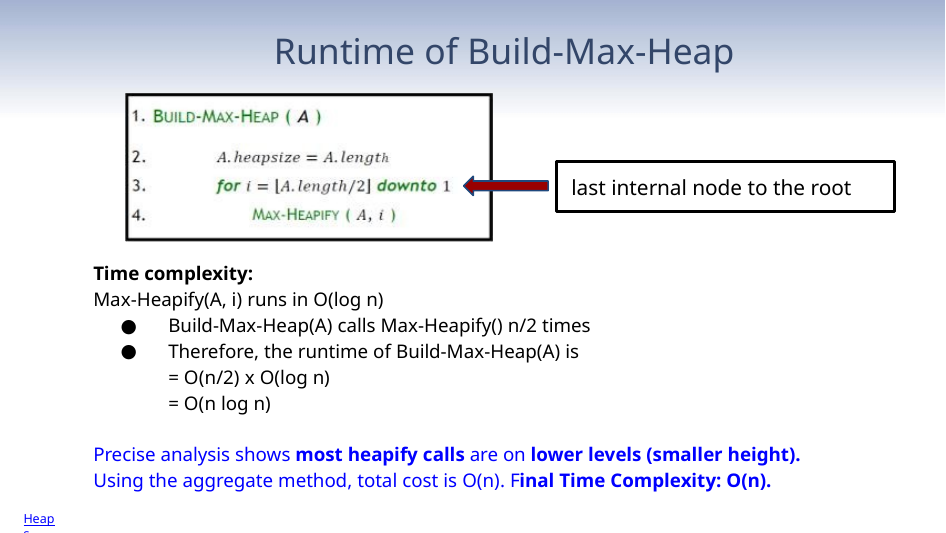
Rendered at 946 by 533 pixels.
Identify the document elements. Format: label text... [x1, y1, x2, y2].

text_box last internal node to the root [556, 161, 895, 212]
text_box Runtime of Build-Max-Heap [271, 26, 756, 72]
picture [0, 0, 945, 243]
text_box Time complexity: Max-Heapify(A, i) runs in O(log n) Build-Max-Heap(A) calls Max-Heapify() n/2 times Therefore, the runtime of Build-Max-Heap(A) is = O(n/2) x O(log n) = O(n log n) Precise analysis shows most heapify calls are on lower levels (smaller height). Using the aggregate method, total cost is O(n). Final Time Complexity: O(n). [78, 213, 886, 507]
text_box [497, 181, 549, 191]
text_box Heaps [21, 509, 59, 533]
